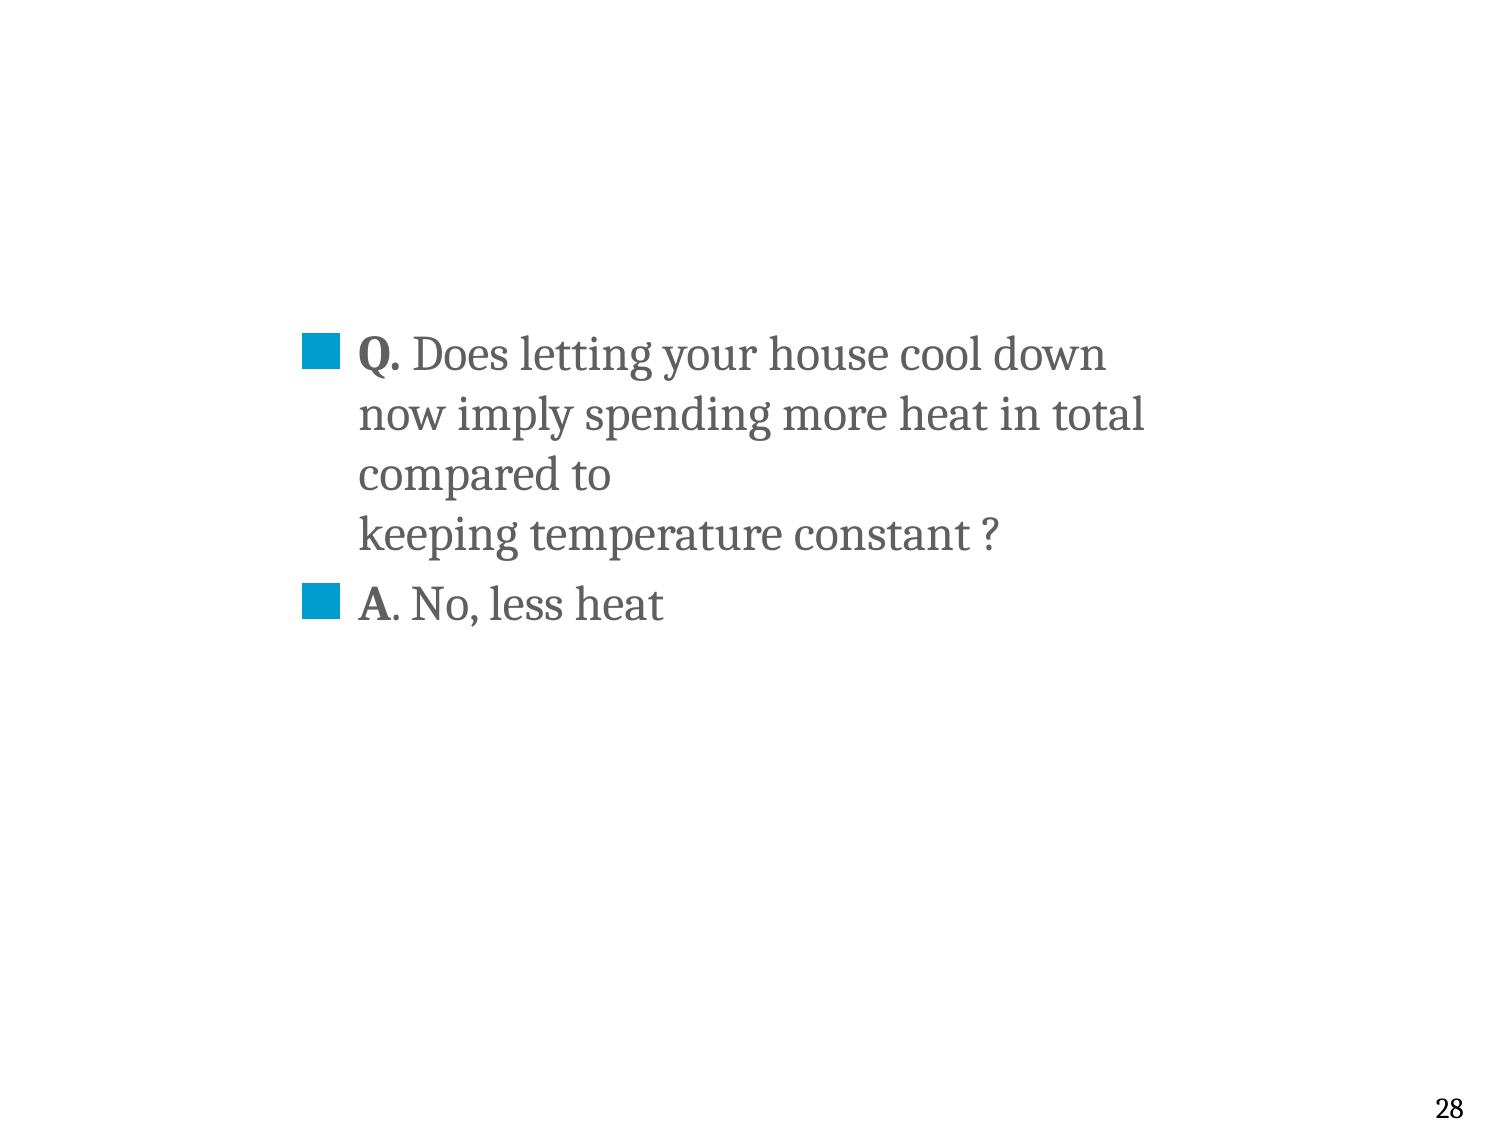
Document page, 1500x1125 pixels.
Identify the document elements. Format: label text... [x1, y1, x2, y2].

list Q. Does letting your house cool down now imply spending more heat in total compared to keeping temperature constant ? A. No, less heat [286, 312, 1193, 642]
footer 28 [1399, 1082, 1500, 1125]
